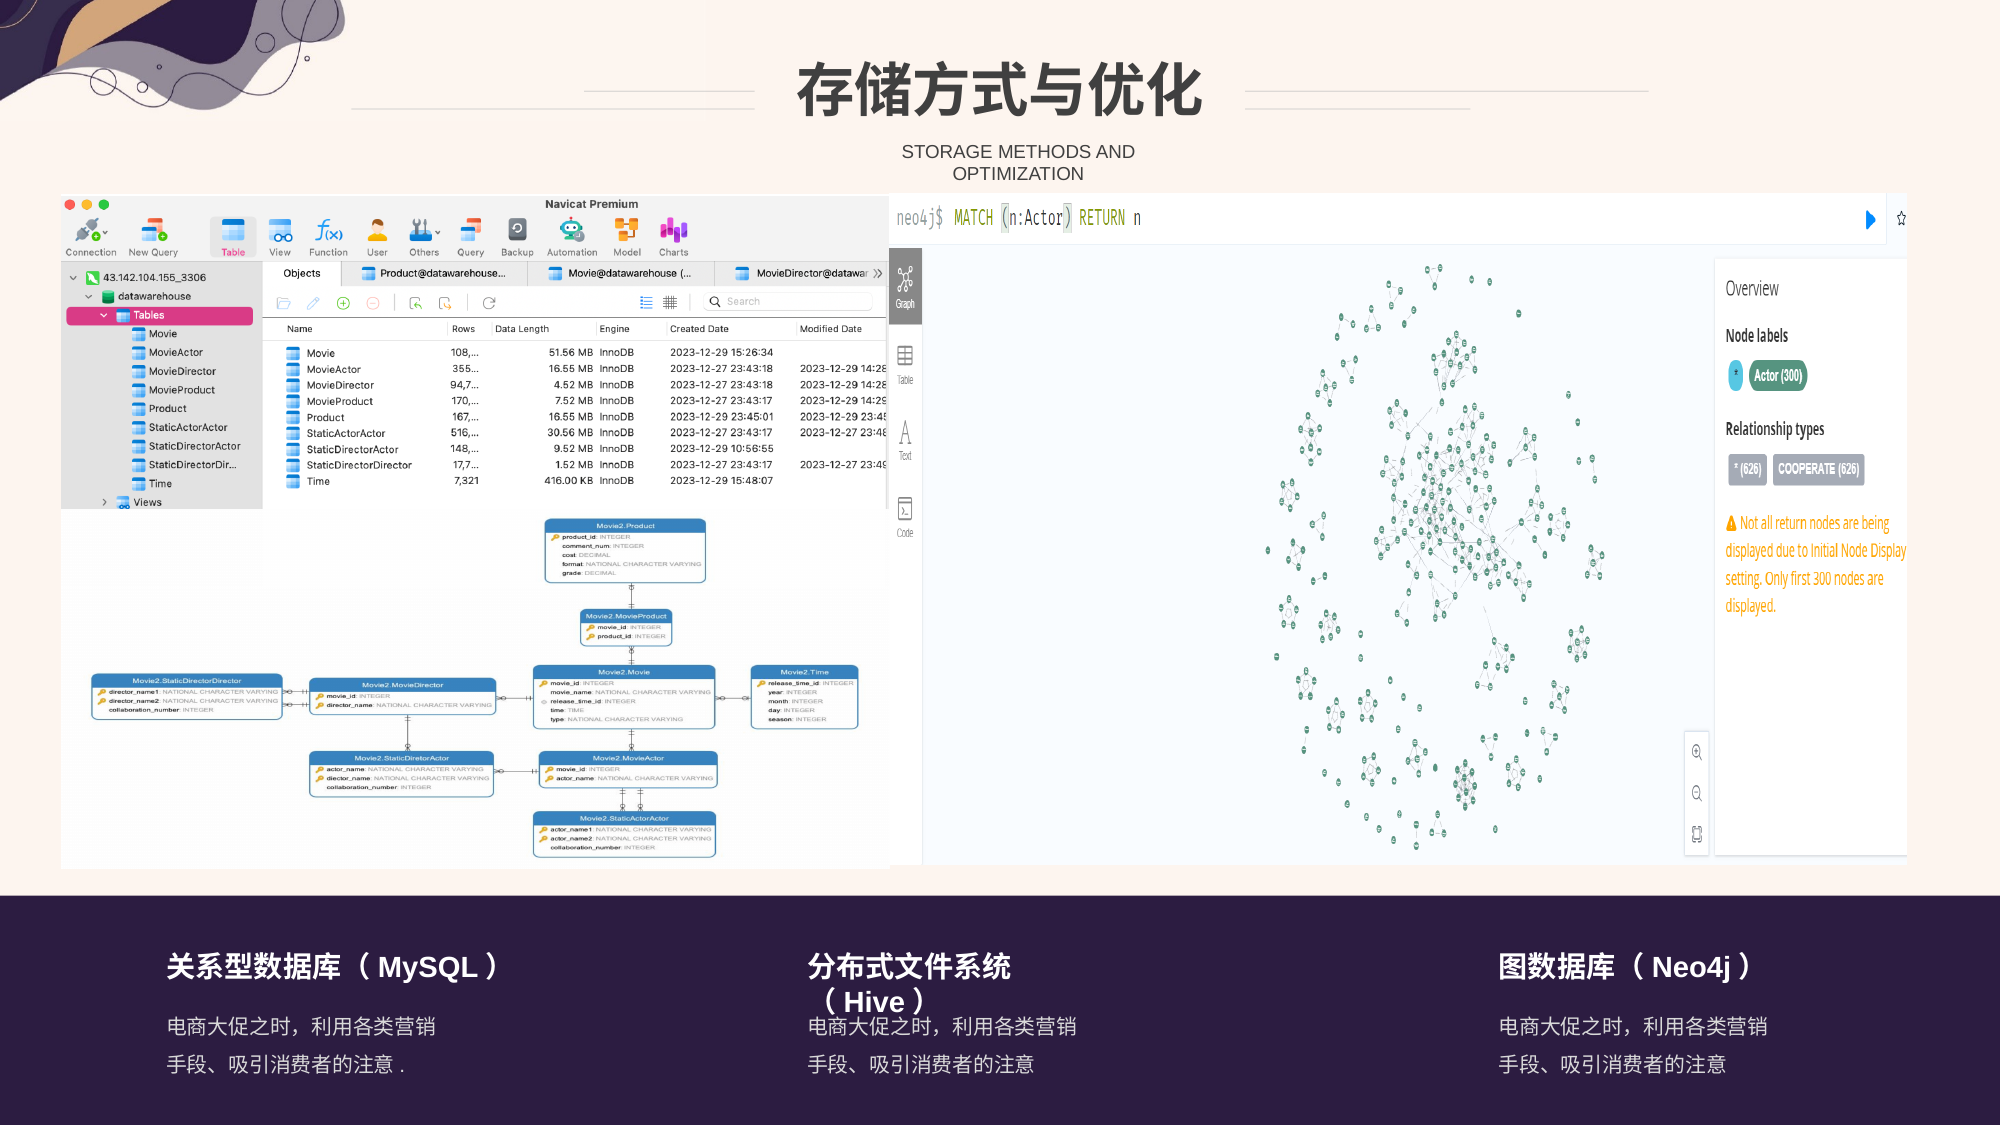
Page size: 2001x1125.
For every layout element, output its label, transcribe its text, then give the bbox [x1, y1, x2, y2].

text_box 分布式文件系统（Hive） [792, 940, 1160, 1026]
text_box 关系型数据库（MySQL） [151, 940, 585, 991]
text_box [351, 91, 1649, 109]
text_box 存储方式与优化 [775, 45, 1225, 91]
text_box STORAGE METHODS AND OPTIMIZATION [827, 132, 1210, 192]
picture [60, 193, 1907, 869]
picture [0, 0, 706, 121]
text_box 电商大促之时，利用各类营销手段、吸引消费者的注意 [792, 993, 1110, 1084]
text_box 图数据库（Neo4j） [1483, 940, 1801, 991]
text_box 存储方式与优化 [775, 109, 1225, 131]
text_box [0, 895, 2000, 1125]
text_box 电商大促之时，利用各类营销手段、吸引消费者的注意. [151, 993, 469, 1084]
text_box 电商大促之时，利用各类营销手段、吸引消费者的注意 [1483, 993, 1801, 1084]
